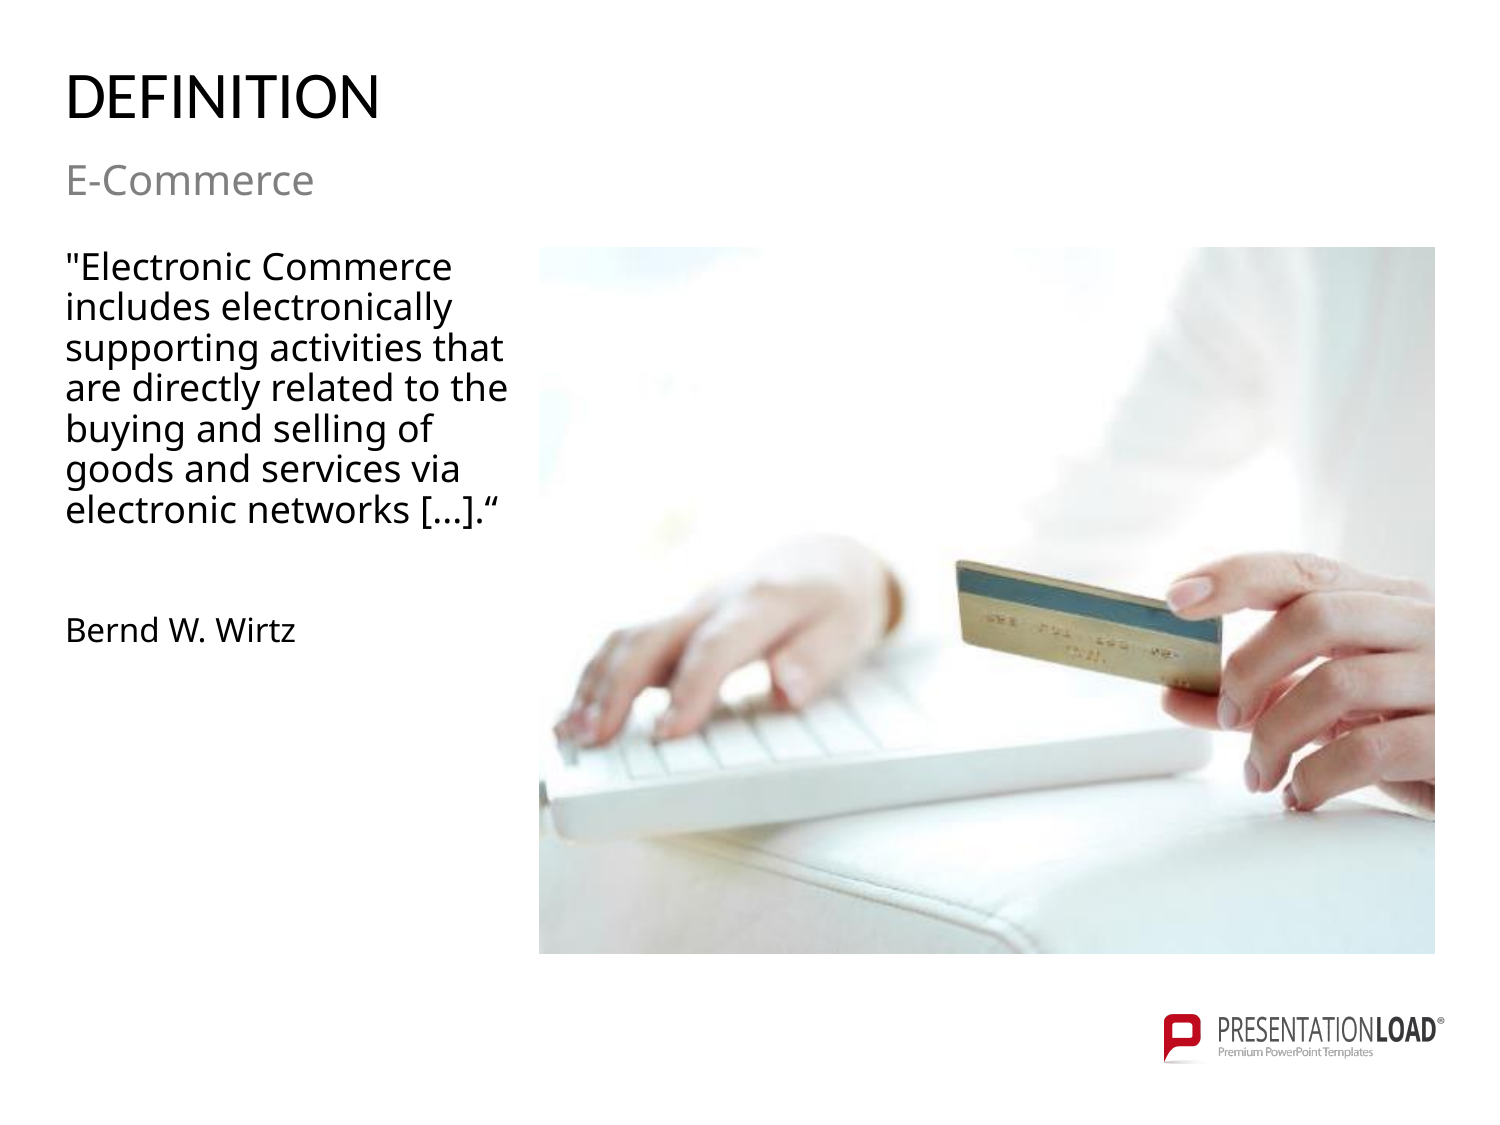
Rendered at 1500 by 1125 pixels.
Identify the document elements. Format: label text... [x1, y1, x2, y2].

title DEFINITION [64, 70, 1435, 159]
list "Electronic Commerce includes electronically supporting activities that are directly related to the buying and selling of goods and services via electronic networks [...].“ Bernd W. Wirtz [64, 248, 510, 954]
picture [1164, 1012, 1445, 1064]
picture [539, 247, 1436, 954]
list E-Commerce [64, 159, 1435, 248]
